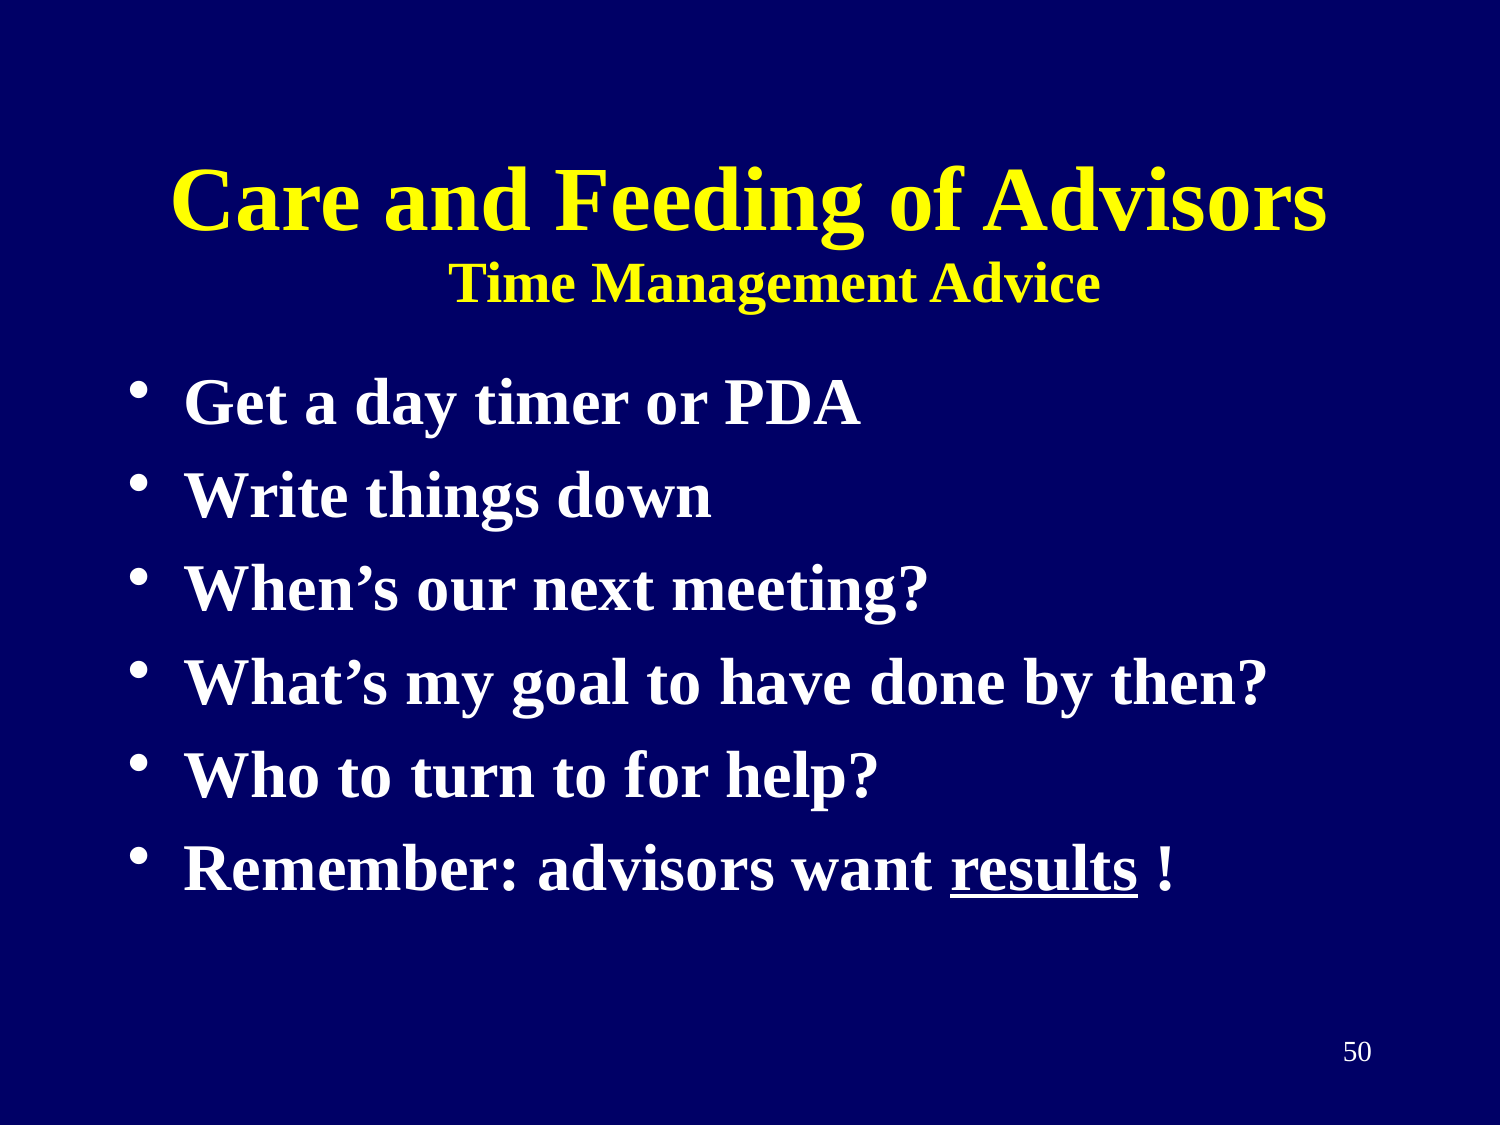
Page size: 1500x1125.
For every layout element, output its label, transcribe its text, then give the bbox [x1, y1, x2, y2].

text_box Time Management Advice [137, 260, 1413, 298]
slide_number 50 [1074, 1025, 1388, 1100]
title Care and Feeding of Advisors [112, 99, 1388, 288]
list Get a day timer or PDA Write things down When’s our next meeting? What’s my goal to have done by then? Who to turn to for help? Remember: advisors want results ! [112, 350, 1388, 1025]
